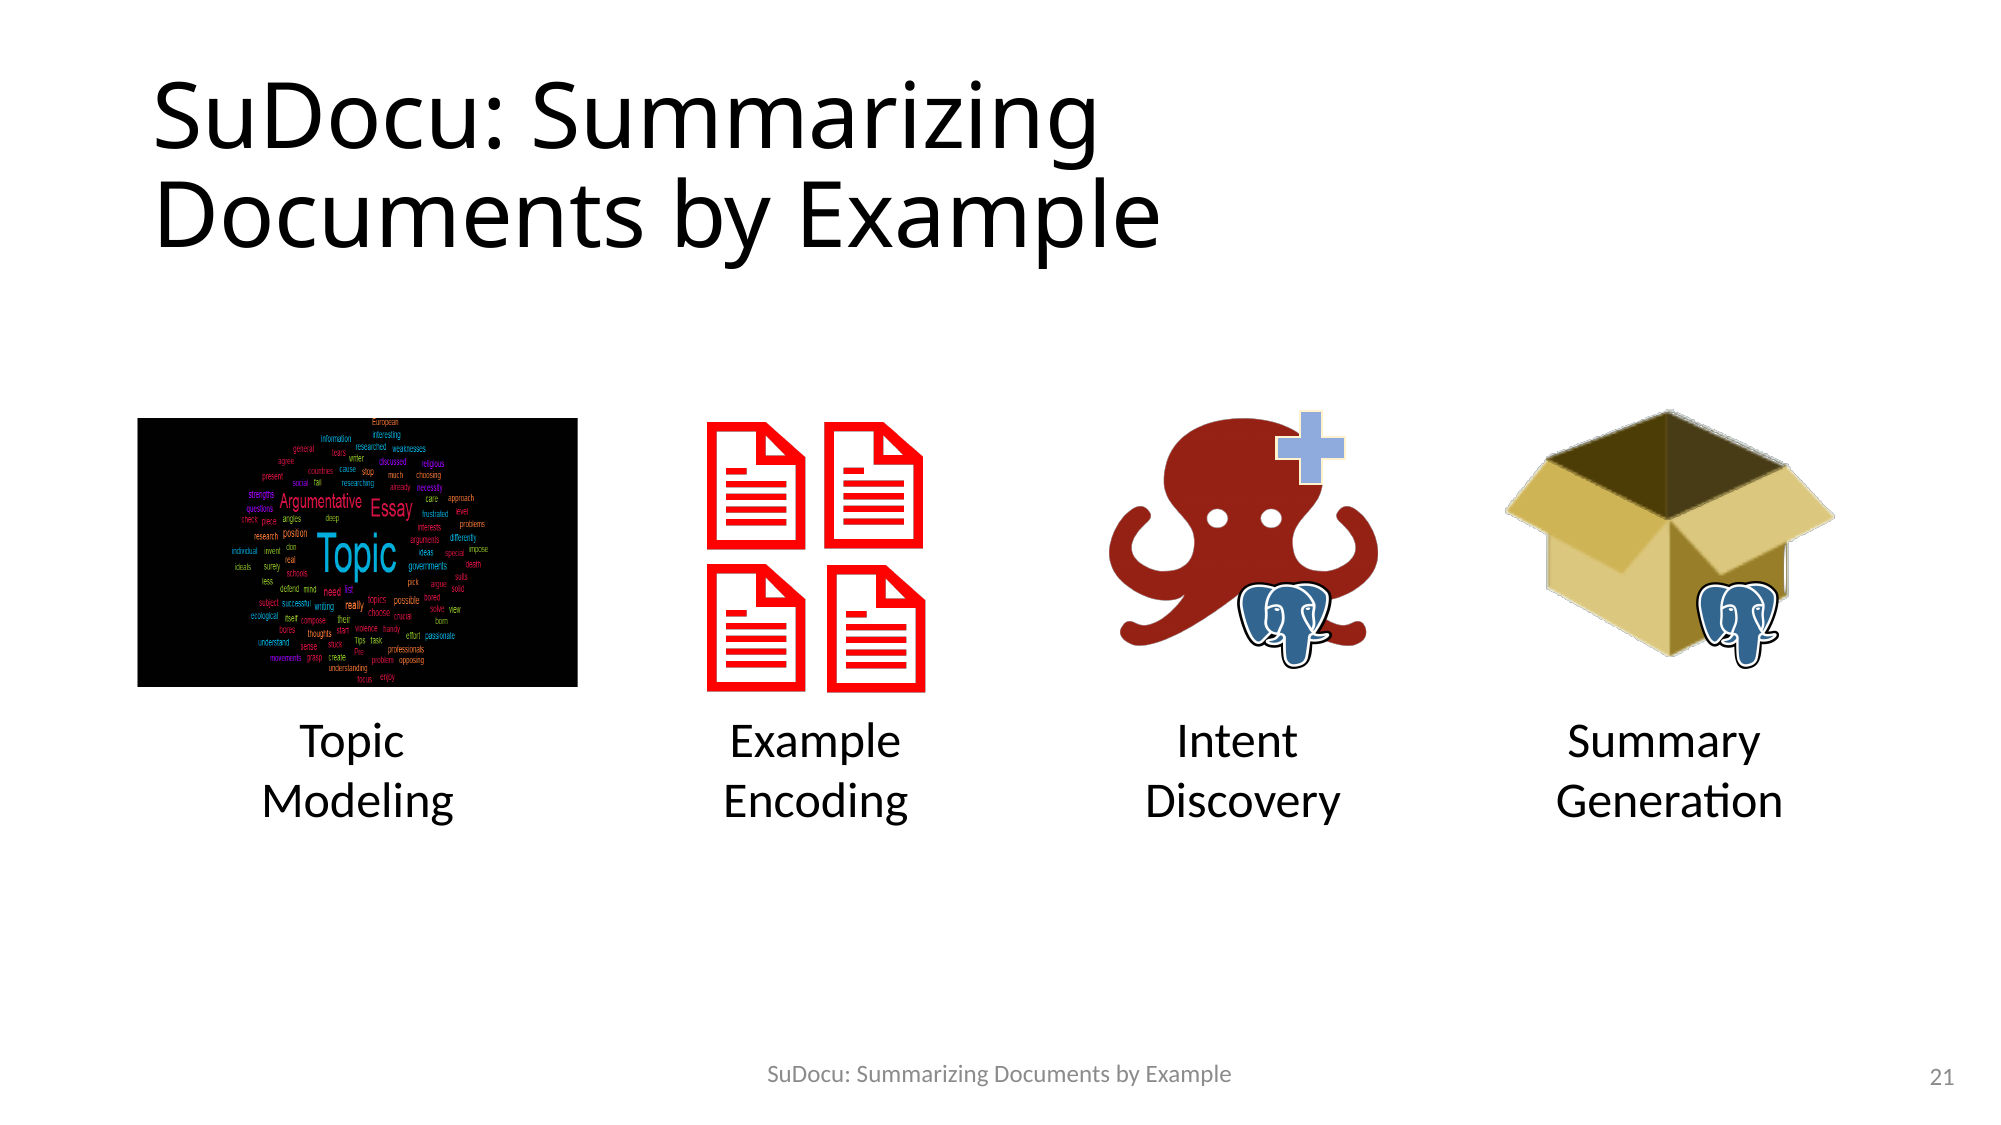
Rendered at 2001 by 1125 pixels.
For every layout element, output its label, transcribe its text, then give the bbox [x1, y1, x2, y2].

text_box Intent Discovery [1108, 716, 1378, 818]
slide_number 21 [1520, 1045, 1971, 1106]
text_box Topic Modeling [136, 716, 579, 818]
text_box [1505, 409, 1835, 669]
footer SuDocu: Summarizing Documents by Example [662, 1042, 1338, 1103]
text_box Summary Generation [1504, 716, 1836, 818]
title SuDocu: Summarizing Documents by Example [137, 59, 1358, 278]
text_box Example Encoding [600, 716, 1042, 818]
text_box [680, 409, 952, 705]
picture [137, 418, 578, 687]
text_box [1109, 397, 1378, 669]
